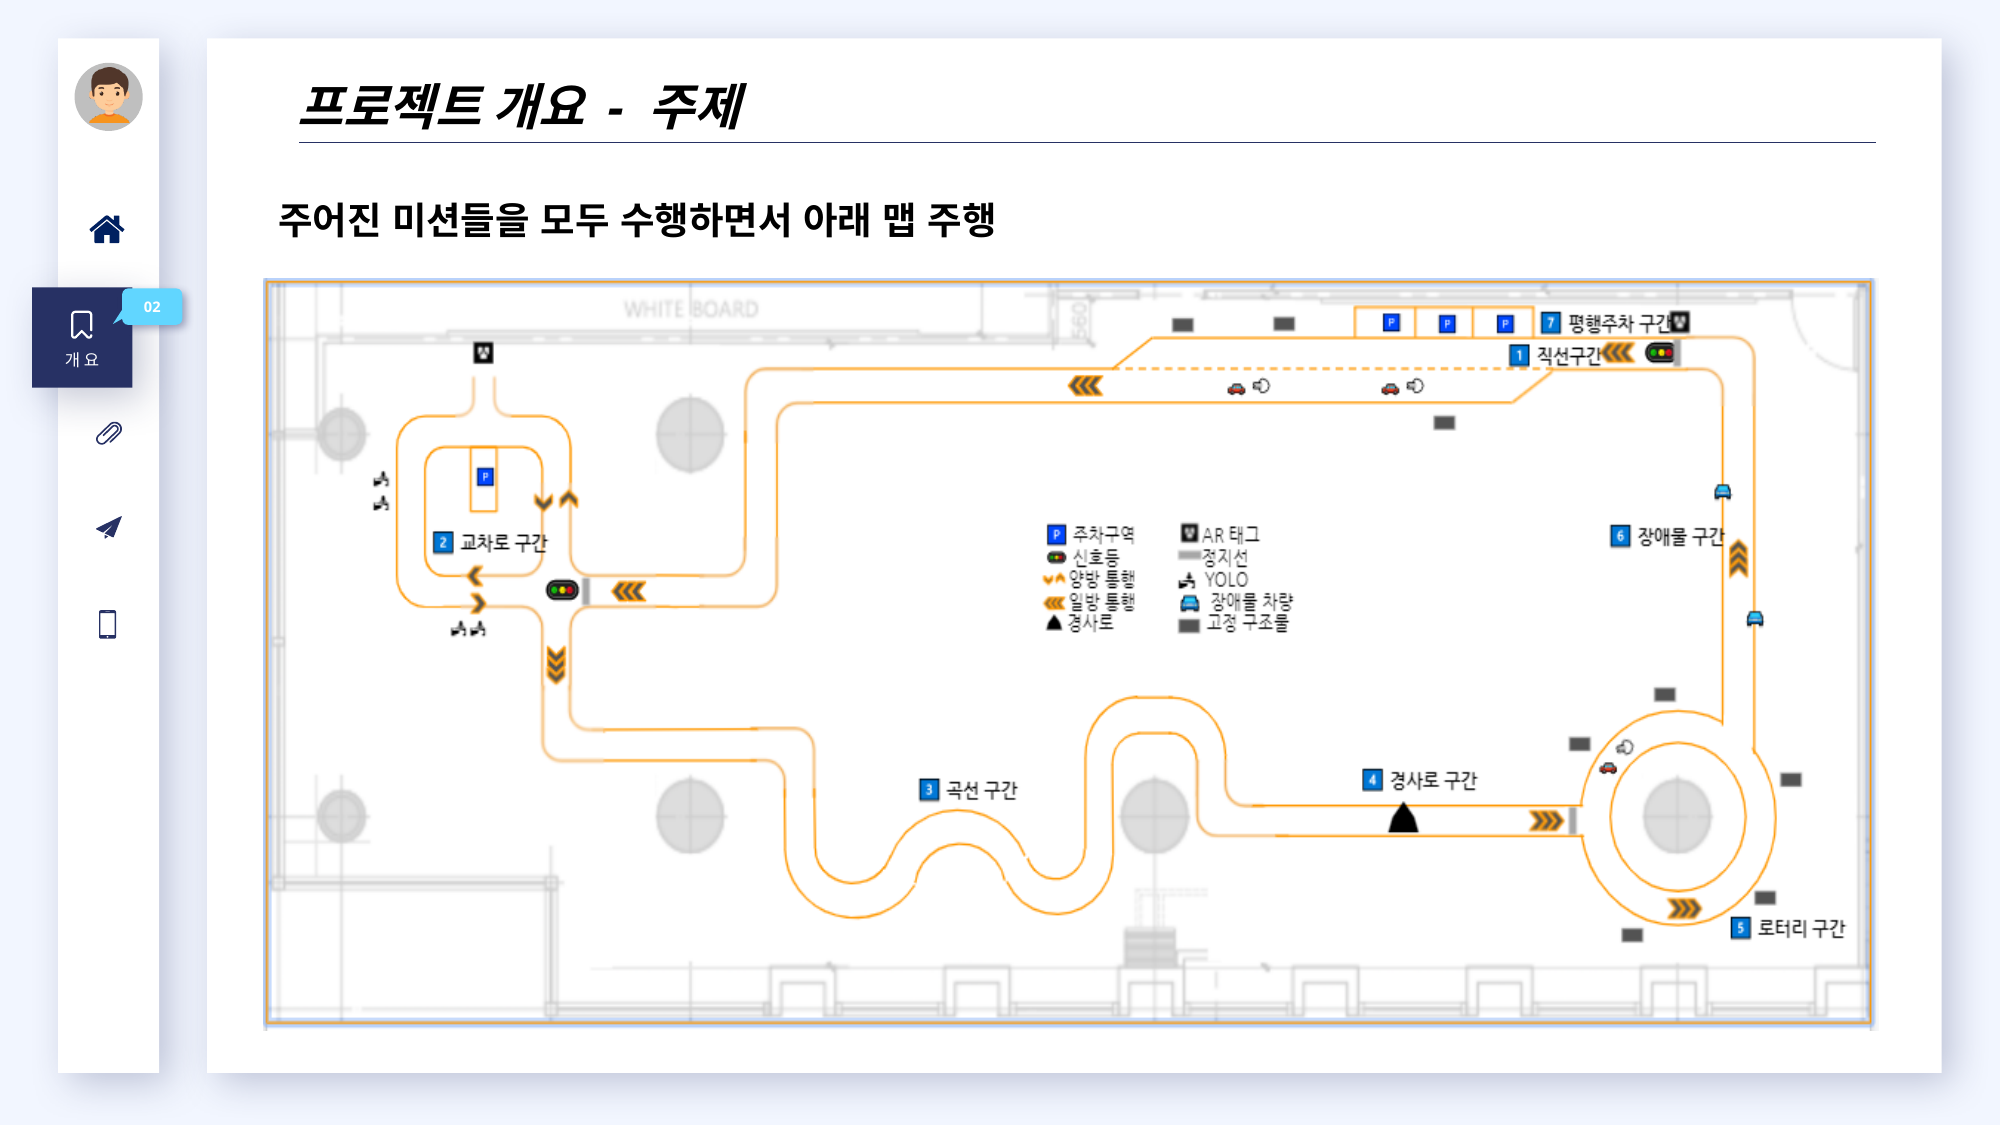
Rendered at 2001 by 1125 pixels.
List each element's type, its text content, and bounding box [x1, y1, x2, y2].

text_box [117, 323, 133, 332]
text_box [57, 389, 160, 1074]
text_box [96, 516, 122, 539]
text_box [99, 610, 117, 639]
picture [263, 278, 1879, 1031]
text_box 개 요 [31, 286, 133, 389]
text_box 프로젝트 개요 - 주제 [206, 37, 1943, 1074]
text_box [89, 215, 125, 244]
text_box [57, 37, 160, 286]
text_box [71, 310, 93, 339]
text_box 02 [111, 287, 184, 326]
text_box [74, 62, 143, 131]
text_box [96, 421, 122, 445]
text_box [57, 331, 160, 404]
text_box 주어진 미션들을 모두 수행하면서 아래 맵 주행 [263, 190, 1704, 250]
